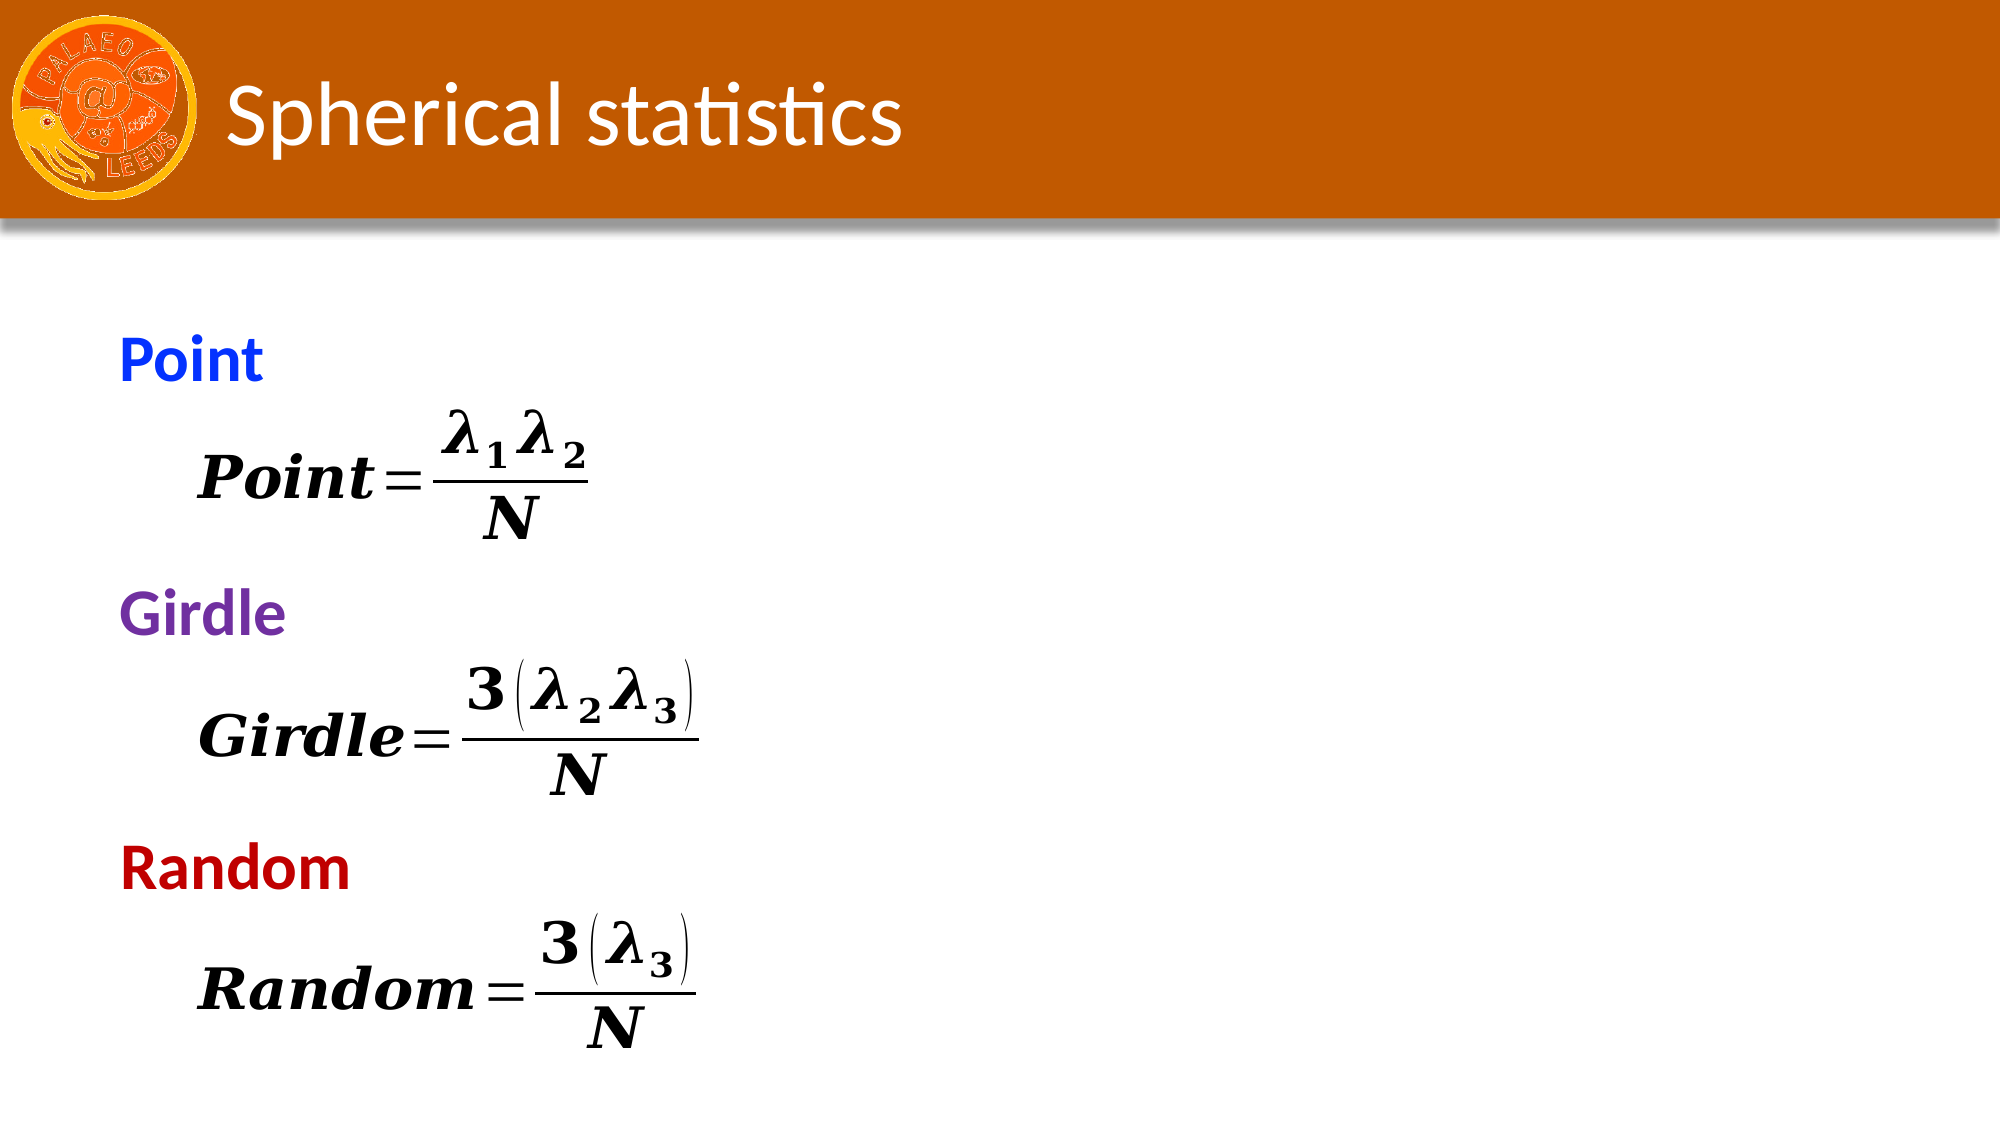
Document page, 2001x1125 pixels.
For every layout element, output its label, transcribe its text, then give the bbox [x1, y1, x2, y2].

text_box Random [105, 815, 368, 910]
text_box Point [104, 307, 280, 403]
text_box Girdle [105, 561, 303, 657]
text_box Spherical statistics [210, 17, 2000, 201]
picture [11, 15, 197, 200]
text_box [0, 0, 2000, 219]
